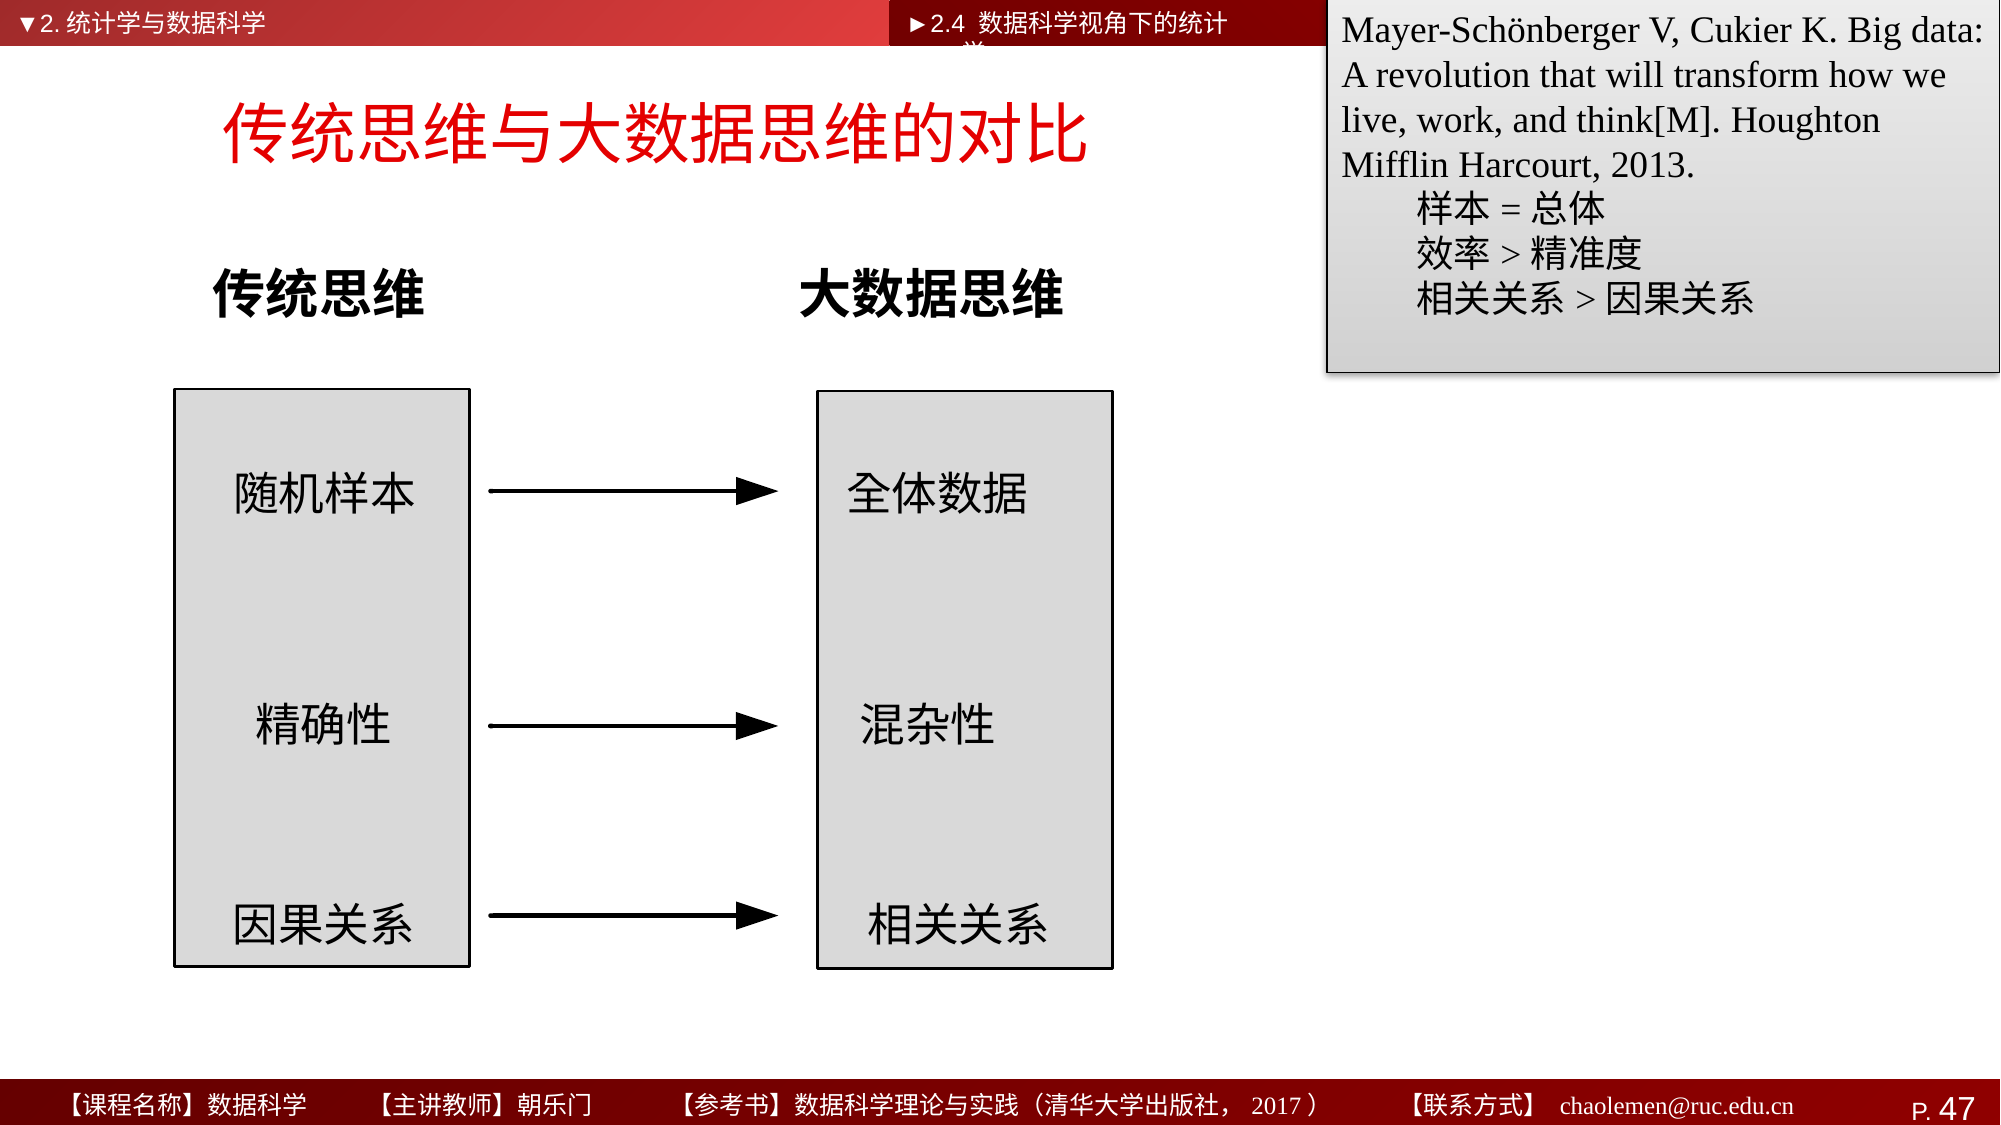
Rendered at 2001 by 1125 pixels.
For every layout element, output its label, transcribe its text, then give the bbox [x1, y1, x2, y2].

list ►2.4 数据科学视角下的统计学 [890, 0, 1249, 43]
text_box Mayer-Schönberger V, Cukier K. Big data: A revolution that will transform how we live, work, and think[M]. Houghton Mifflin Harcourt, 2013. 样本=总体 效率>精准度 相关关系>因果关系 [1326, 0, 2000, 373]
list ▼2.统计学与数据科学 [0, 0, 725, 43]
title 传统思维与大数据思维的对比 [64, 64, 1249, 200]
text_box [117, 252, 1161, 973]
